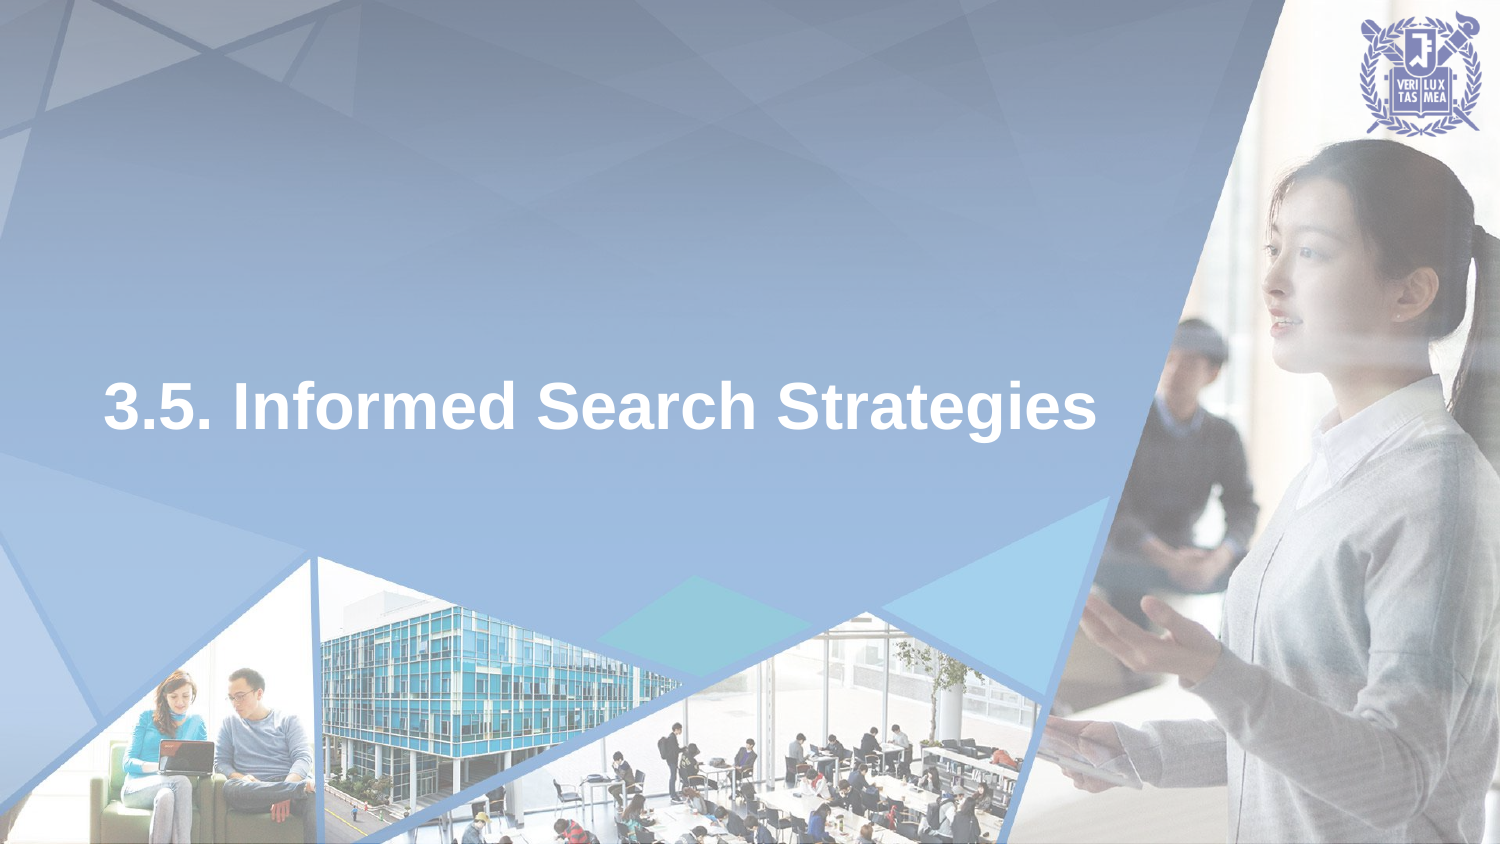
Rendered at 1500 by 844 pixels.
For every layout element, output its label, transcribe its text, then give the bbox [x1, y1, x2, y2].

text_box [0, 0, 1500, 844]
text_box 3.5. Informed Search Strategies [88, 339, 1258, 446]
picture [1357, 10, 1484, 137]
